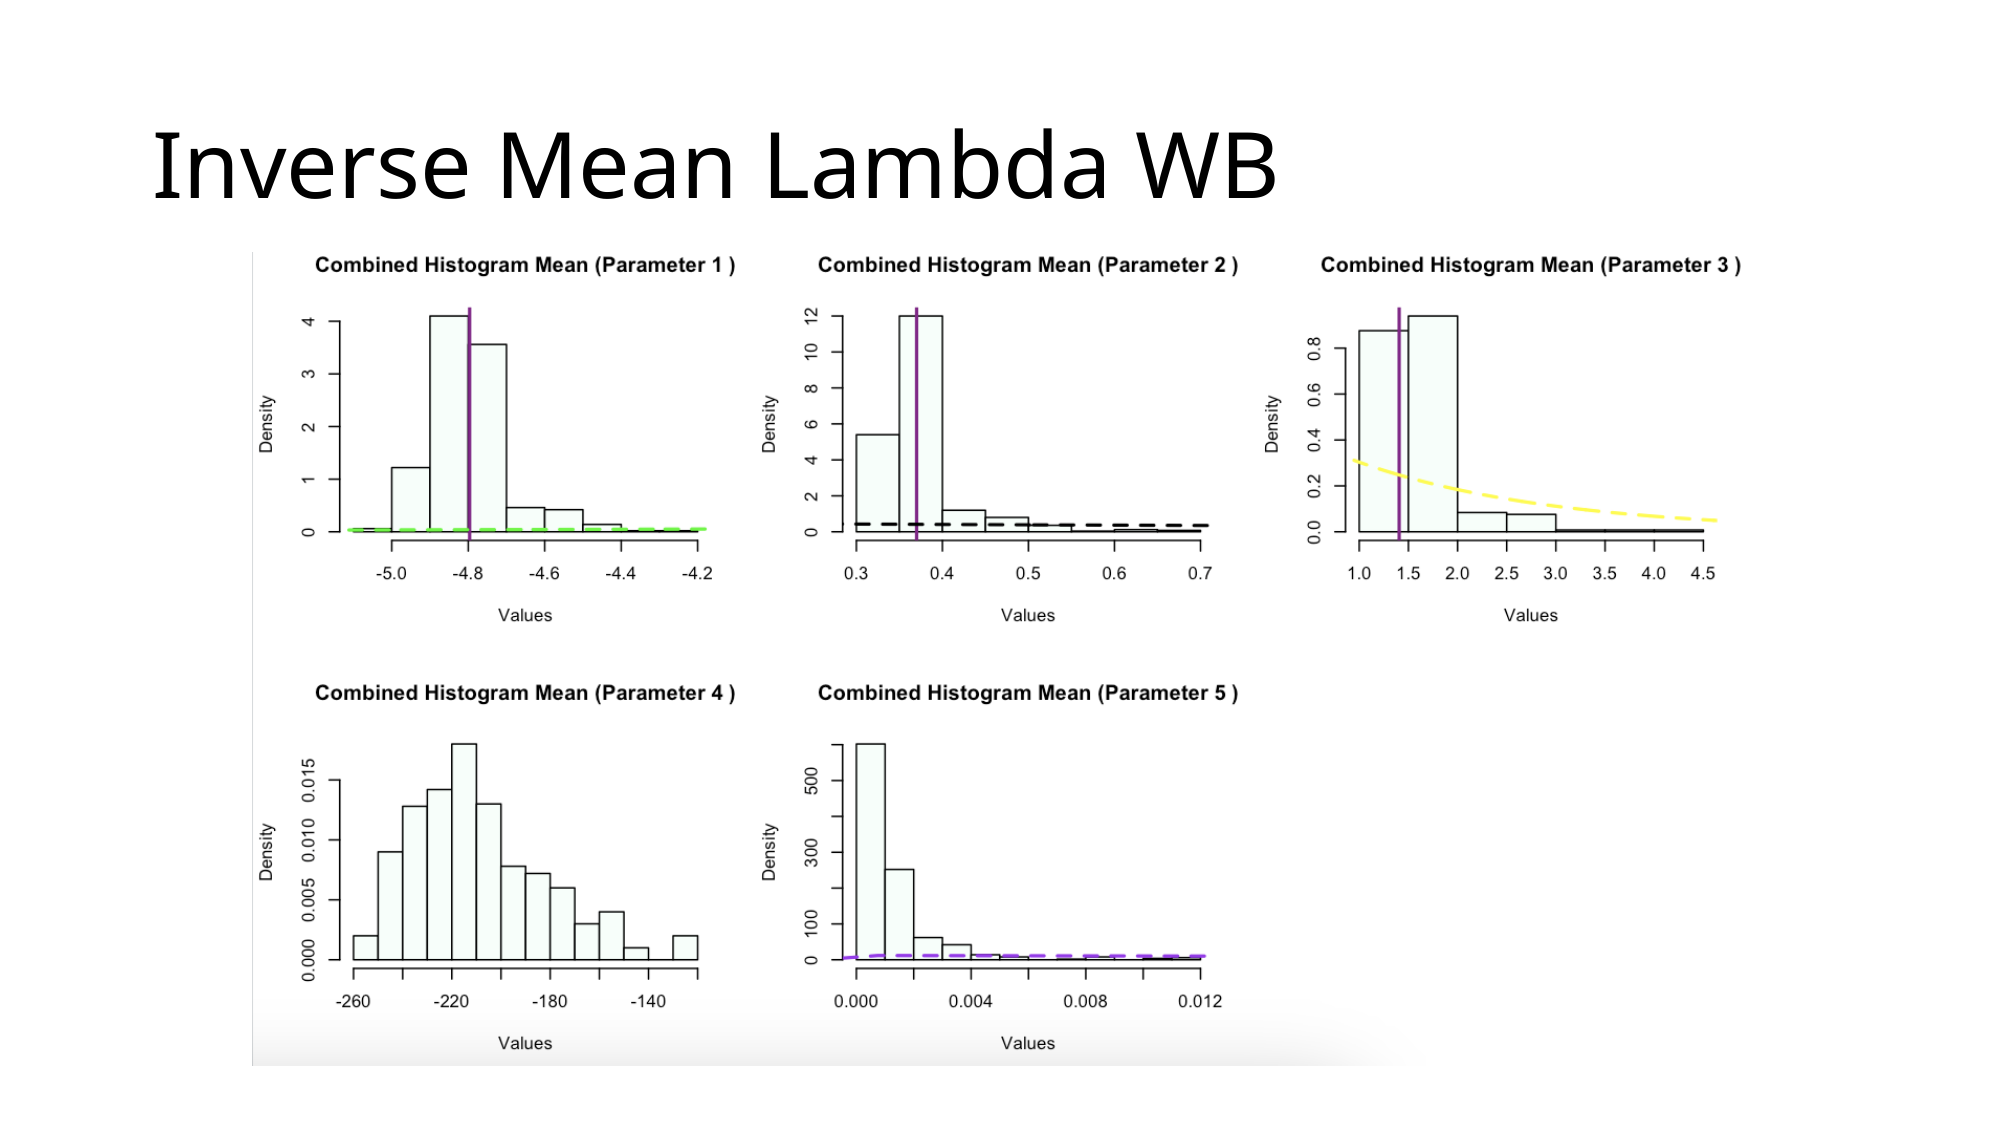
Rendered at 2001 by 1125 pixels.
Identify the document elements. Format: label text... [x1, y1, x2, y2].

title Inverse Mean Lambda WB [137, 59, 1863, 278]
picture [252, 252, 1748, 1066]
